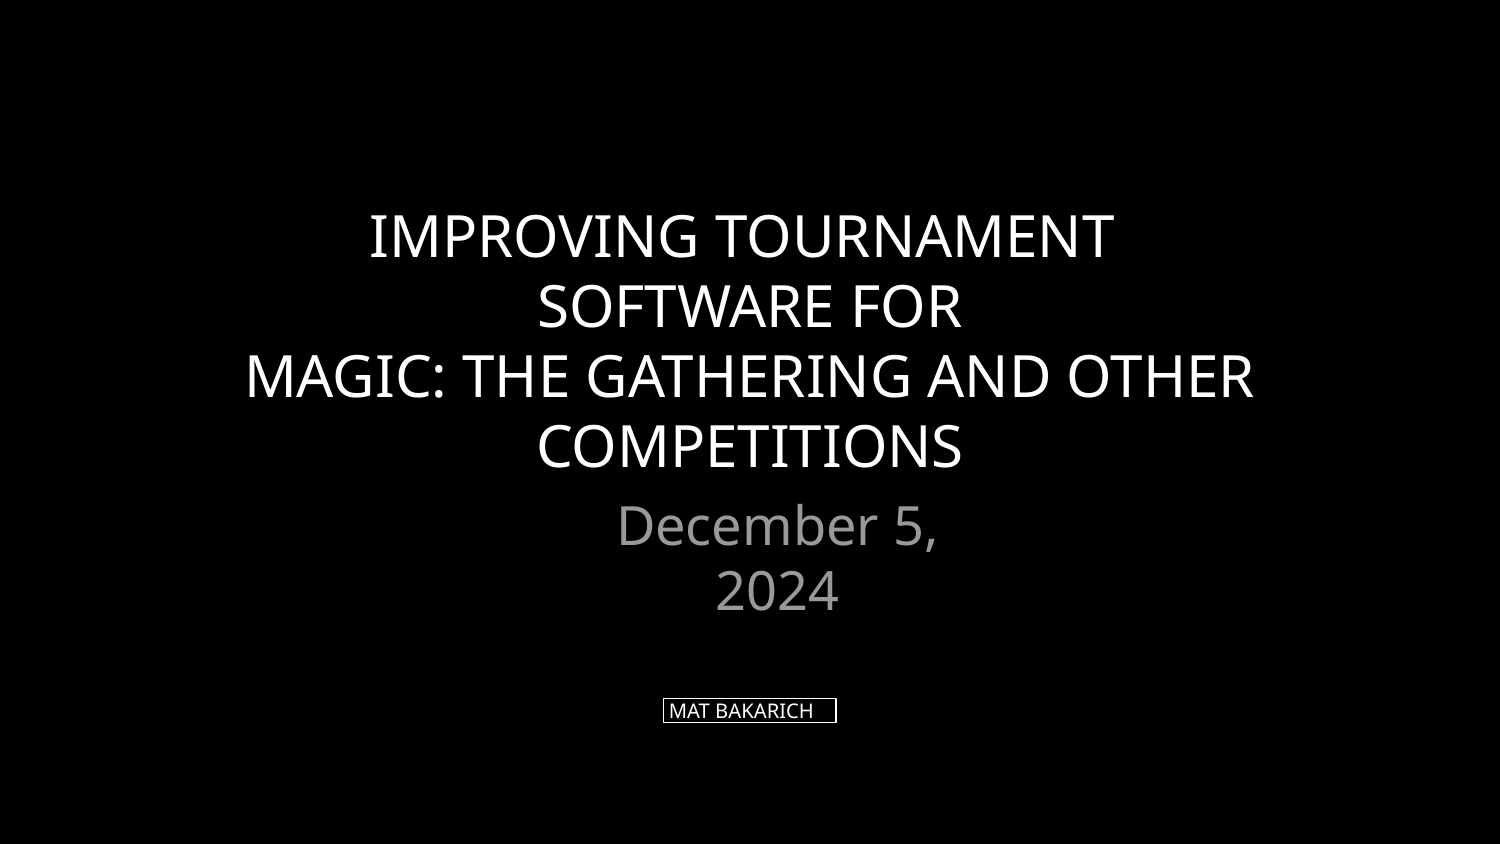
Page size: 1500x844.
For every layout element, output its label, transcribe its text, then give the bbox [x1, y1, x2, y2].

subtitle December 5, 2024 [468, 476, 1087, 630]
title IMPROVING TOURNAMENT SOFTWARE FOR MAGIC: THE GATHERING AND OTHER COMPETITIONS [103, 184, 1397, 471]
list MAT BAKARICH [663, 698, 837, 723]
